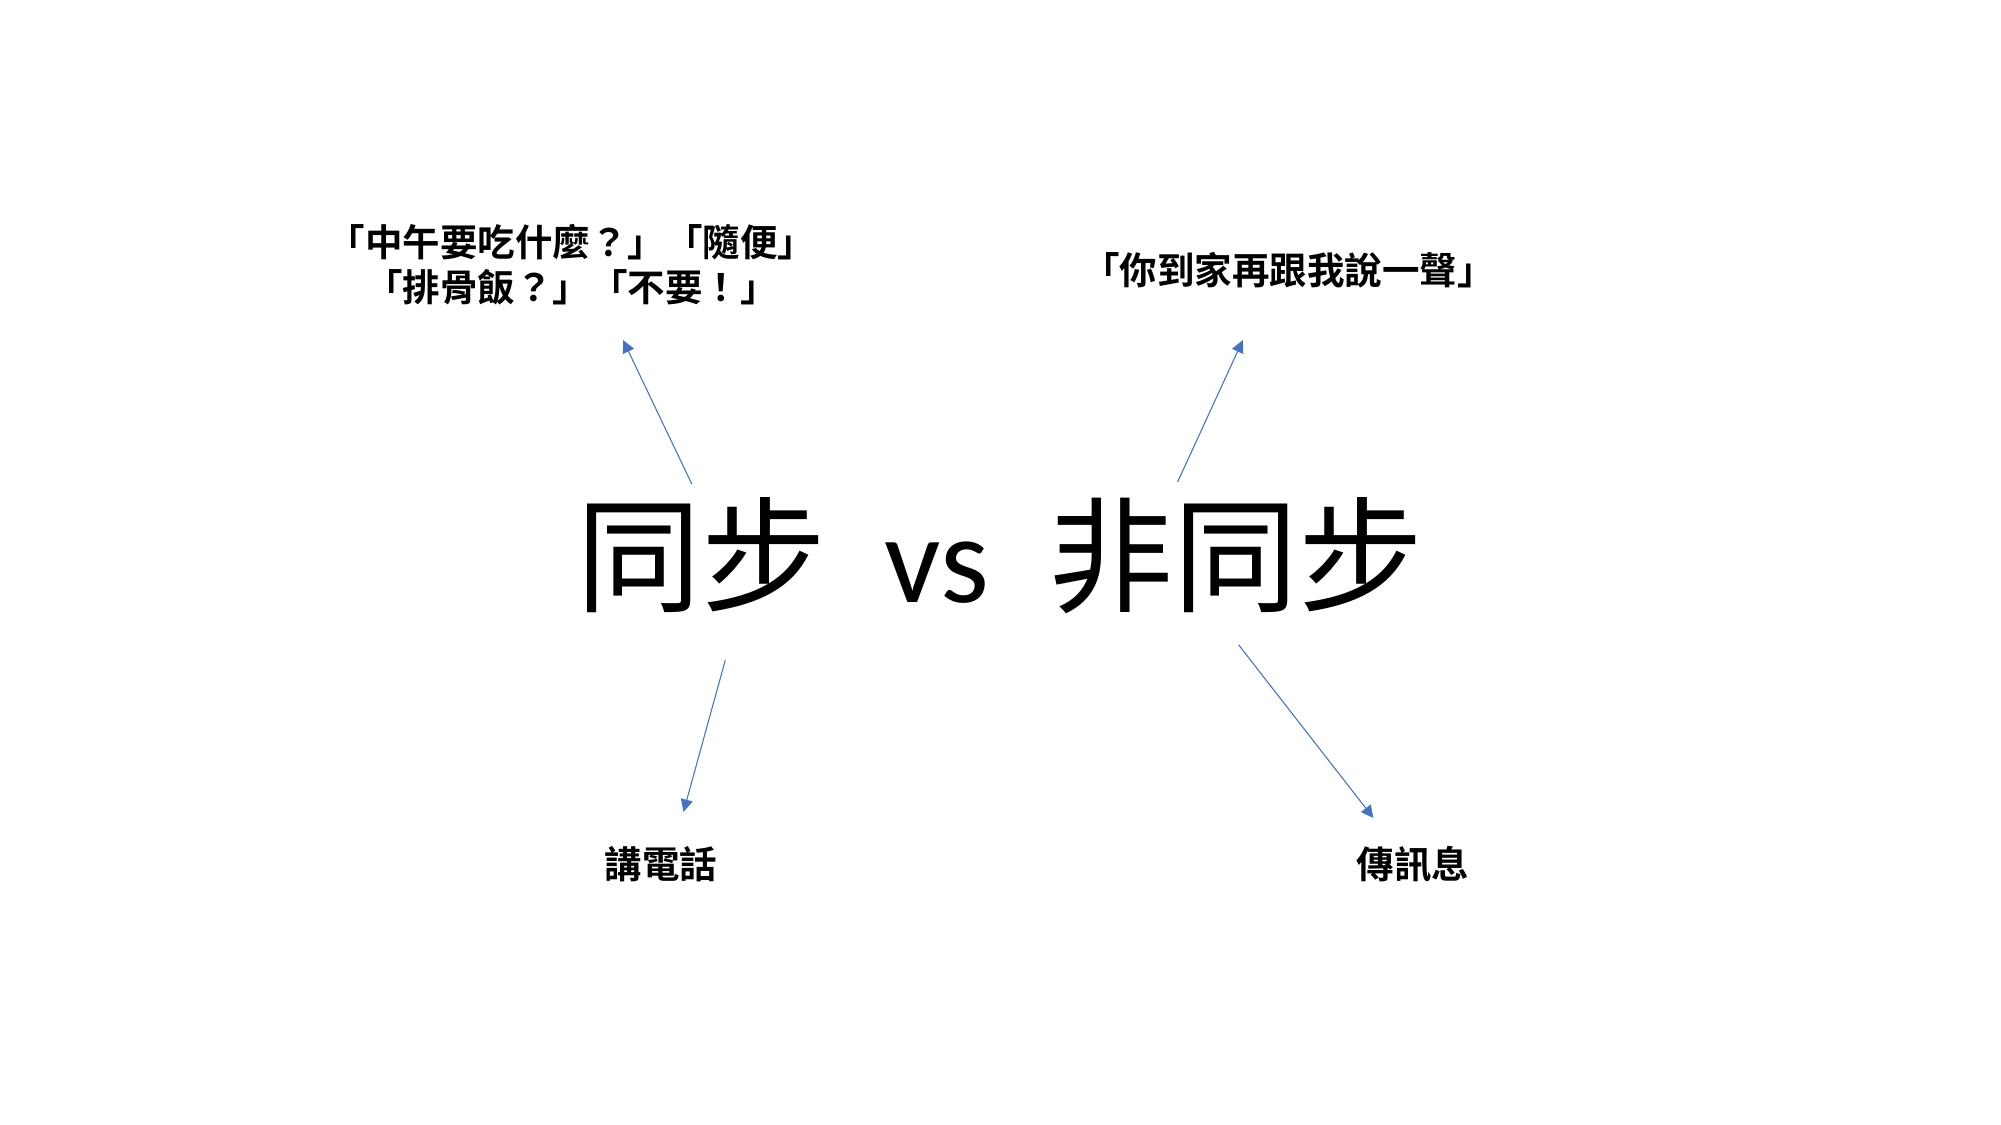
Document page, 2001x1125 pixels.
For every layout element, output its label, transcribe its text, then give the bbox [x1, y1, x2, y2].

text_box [623, 340, 692, 485]
text_box 「中午要吃什麼？」「隨便」 「排骨飯？」「不要！」 [282, 211, 860, 317]
text_box 傳訊息 [1214, 834, 1612, 894]
text_box 講電話 [462, 834, 860, 894]
title 同步 vs 非同步 [137, 381, 1863, 742]
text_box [1238, 644, 1374, 819]
text_box 「你到家再跟我說一聲」 [999, 239, 1577, 300]
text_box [683, 660, 726, 812]
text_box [1177, 340, 1243, 483]
